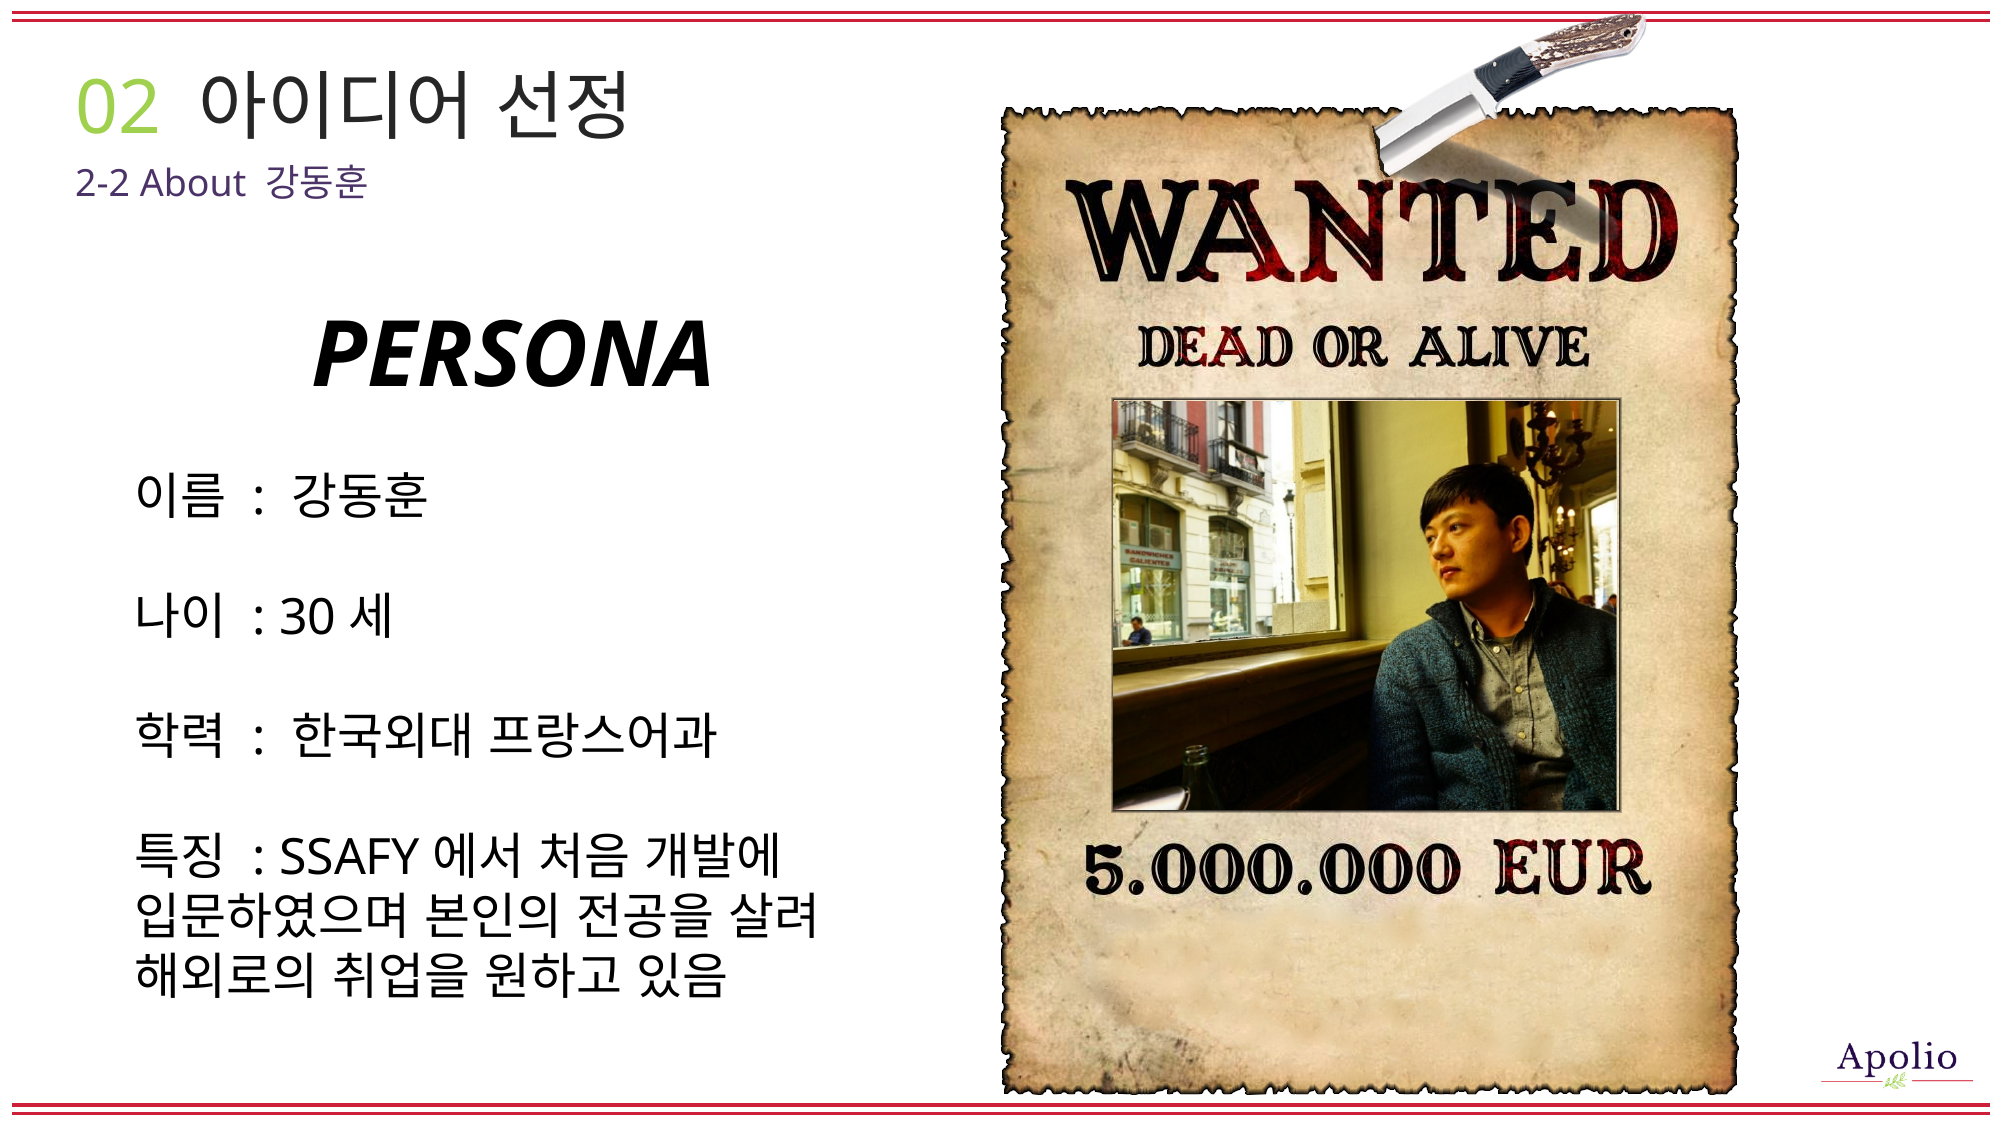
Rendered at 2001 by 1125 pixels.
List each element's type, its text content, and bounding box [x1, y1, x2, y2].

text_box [1740, 12, 1990, 21]
text_box 02 아이디어 선정 [60, 50, 1000, 151]
text_box 2-2 About 강동훈 [60, 151, 1000, 212]
text_box PERSONA 이름 : 강동훈 나이 : 30세 학력 : 한국외대 프랑스어과 특징 : SSAFY에서 처음 개발에 입문하였으며 본인의 전공을 살려 해외로의 취업을 원하고 있음 [119, 287, 908, 1012]
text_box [12, 12, 1000, 21]
picture [1803, 1030, 1990, 1091]
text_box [1000, 12, 1740, 1095]
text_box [12, 1104, 1990, 1114]
